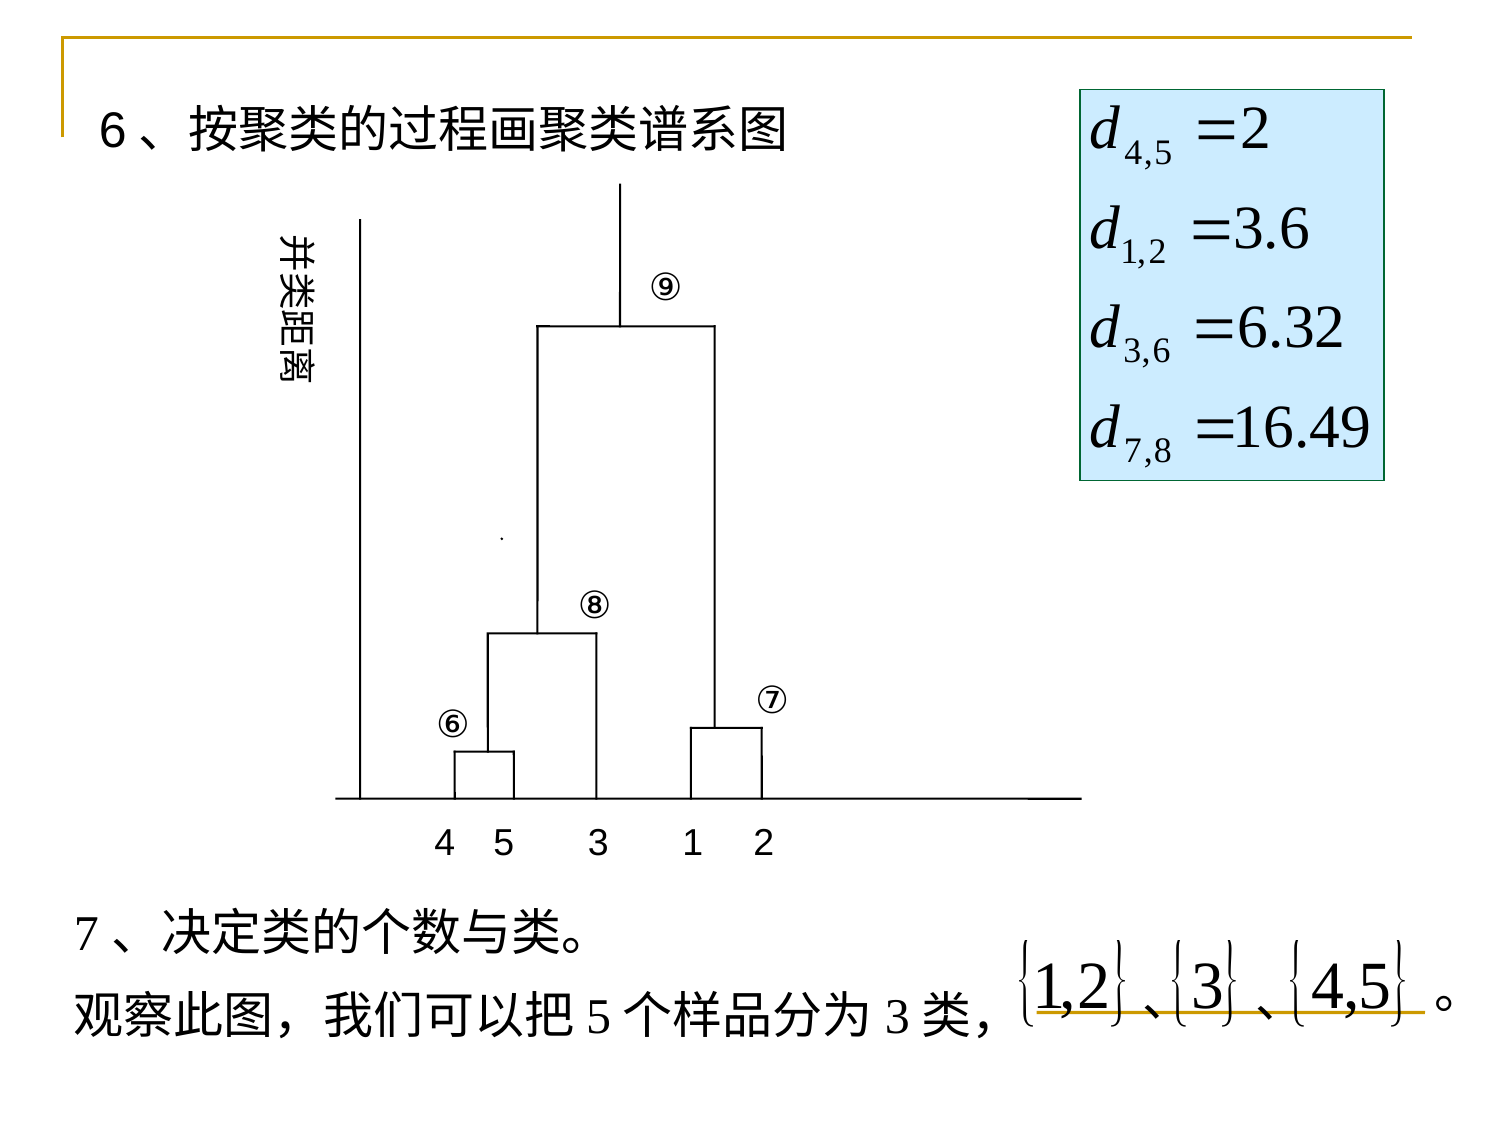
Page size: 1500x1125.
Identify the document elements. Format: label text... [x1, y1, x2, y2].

text_box 2 [738, 810, 789, 871]
text_box 4 [419, 810, 470, 871]
text_box ⑧ [563, 574, 627, 634]
text_box 3 [573, 810, 624, 871]
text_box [1009, 940, 1500, 1037]
text_box 5 [478, 810, 530, 871]
text_box 观察此图，我们可以把5个样品分为3类， [13, 976, 1037, 1051]
text_box ⑥ [421, 692, 485, 753]
text_box ⑦ [740, 668, 804, 729]
text_box 1 [667, 810, 718, 871]
text_box 6、按聚类的过程画聚类谱系图 [84, 90, 815, 165]
text_box 并类距离 [252, 219, 335, 433]
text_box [1080, 89, 1384, 481]
text_box ⑨ [634, 255, 698, 316]
text_box 7、决定类的个数与类。 [59, 893, 626, 968]
